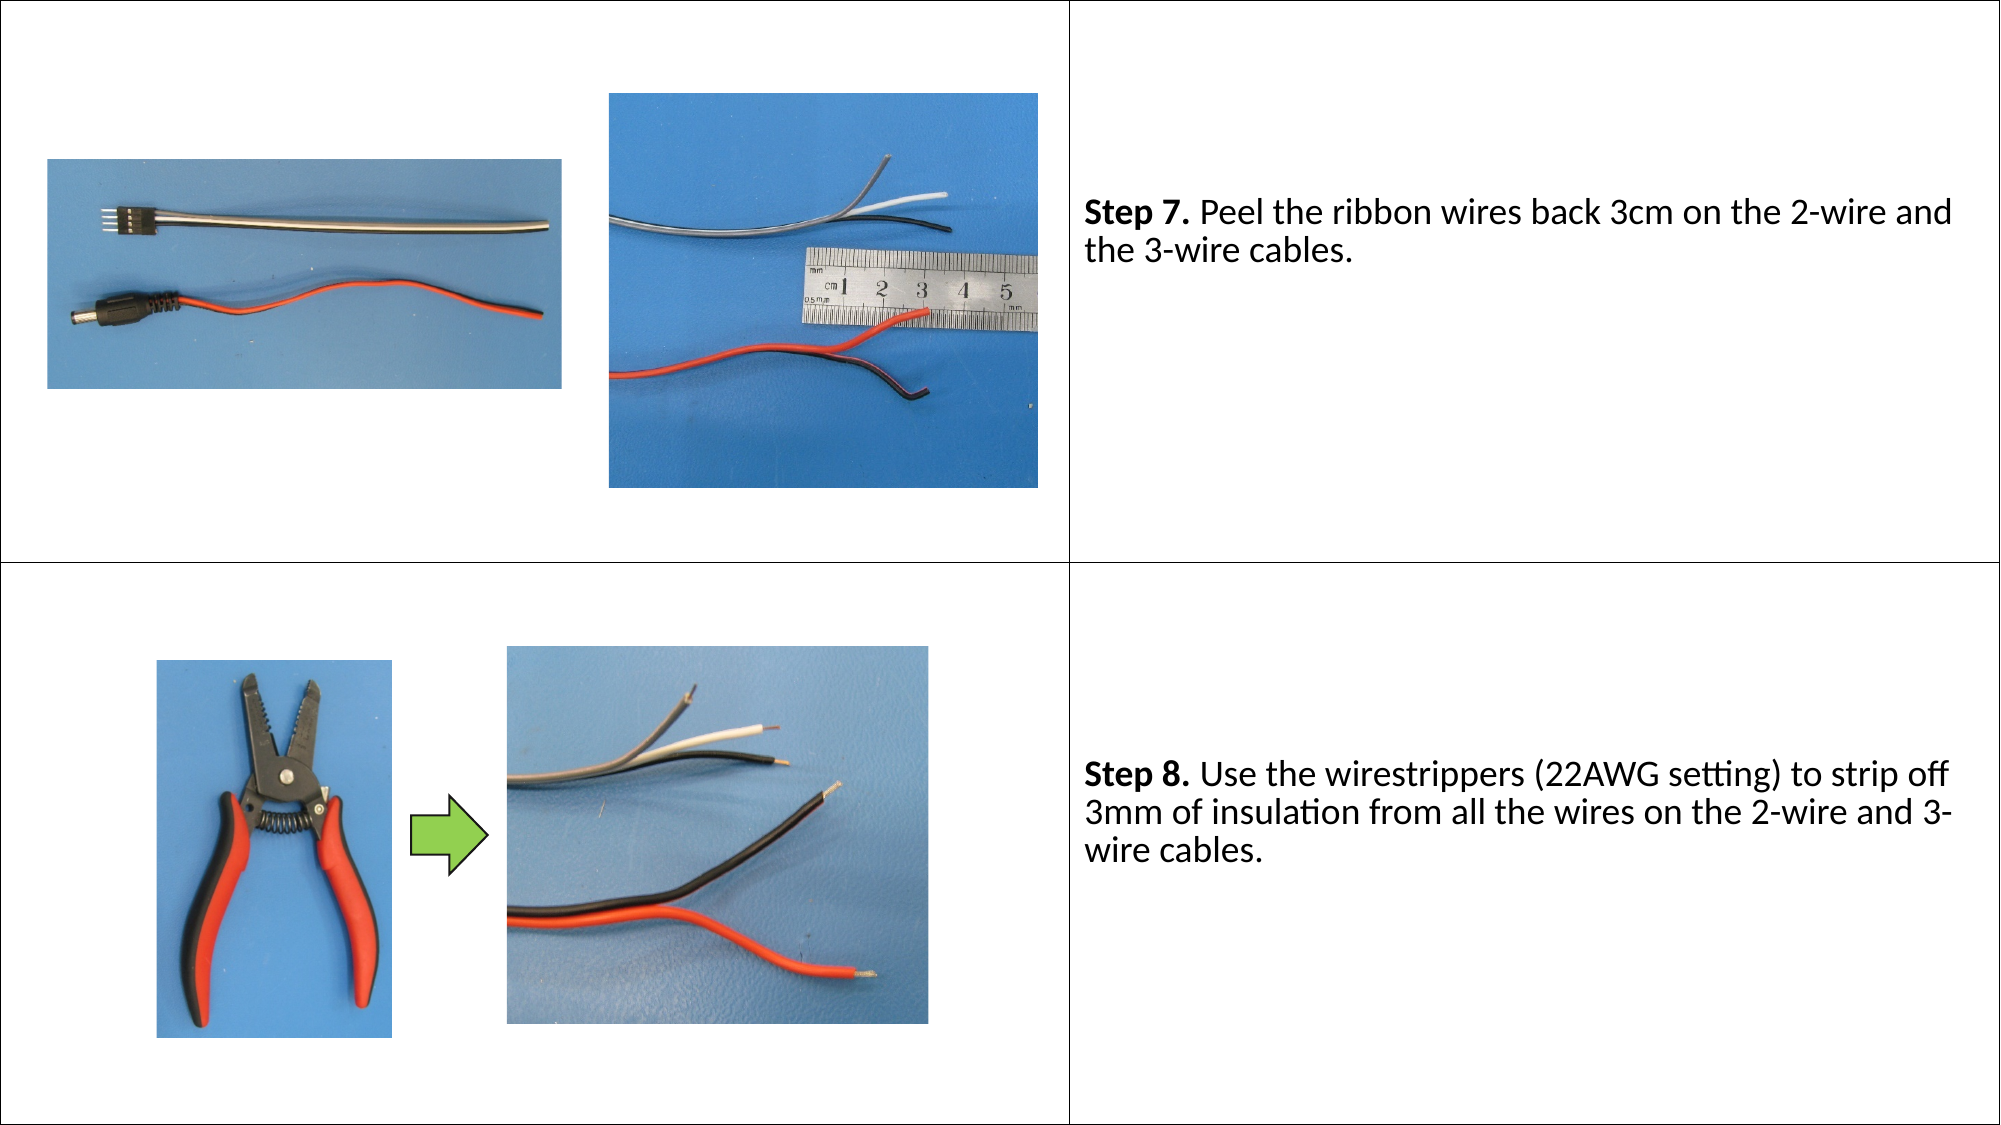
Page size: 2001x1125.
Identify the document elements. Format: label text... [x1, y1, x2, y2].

picture [85, 660, 463, 1038]
picture [608, 92, 1038, 488]
picture [47, 159, 562, 389]
table_cell [1, 563, 1069, 1124]
text_box [463, 808, 490, 862]
table_header [1, 1, 1069, 562]
picture [506, 646, 929, 1024]
table_cell Step 8. Use the wirestrippers (22AWG setting) to strip off 3mm of insulation from all the wires on the 2-wire and 3-wire cables. [1070, 563, 1999, 1124]
table_header Step 7. Peel the ribbon wires back 3cm on the 2-wire and the 3-wire cables. [1070, 1, 1999, 562]
